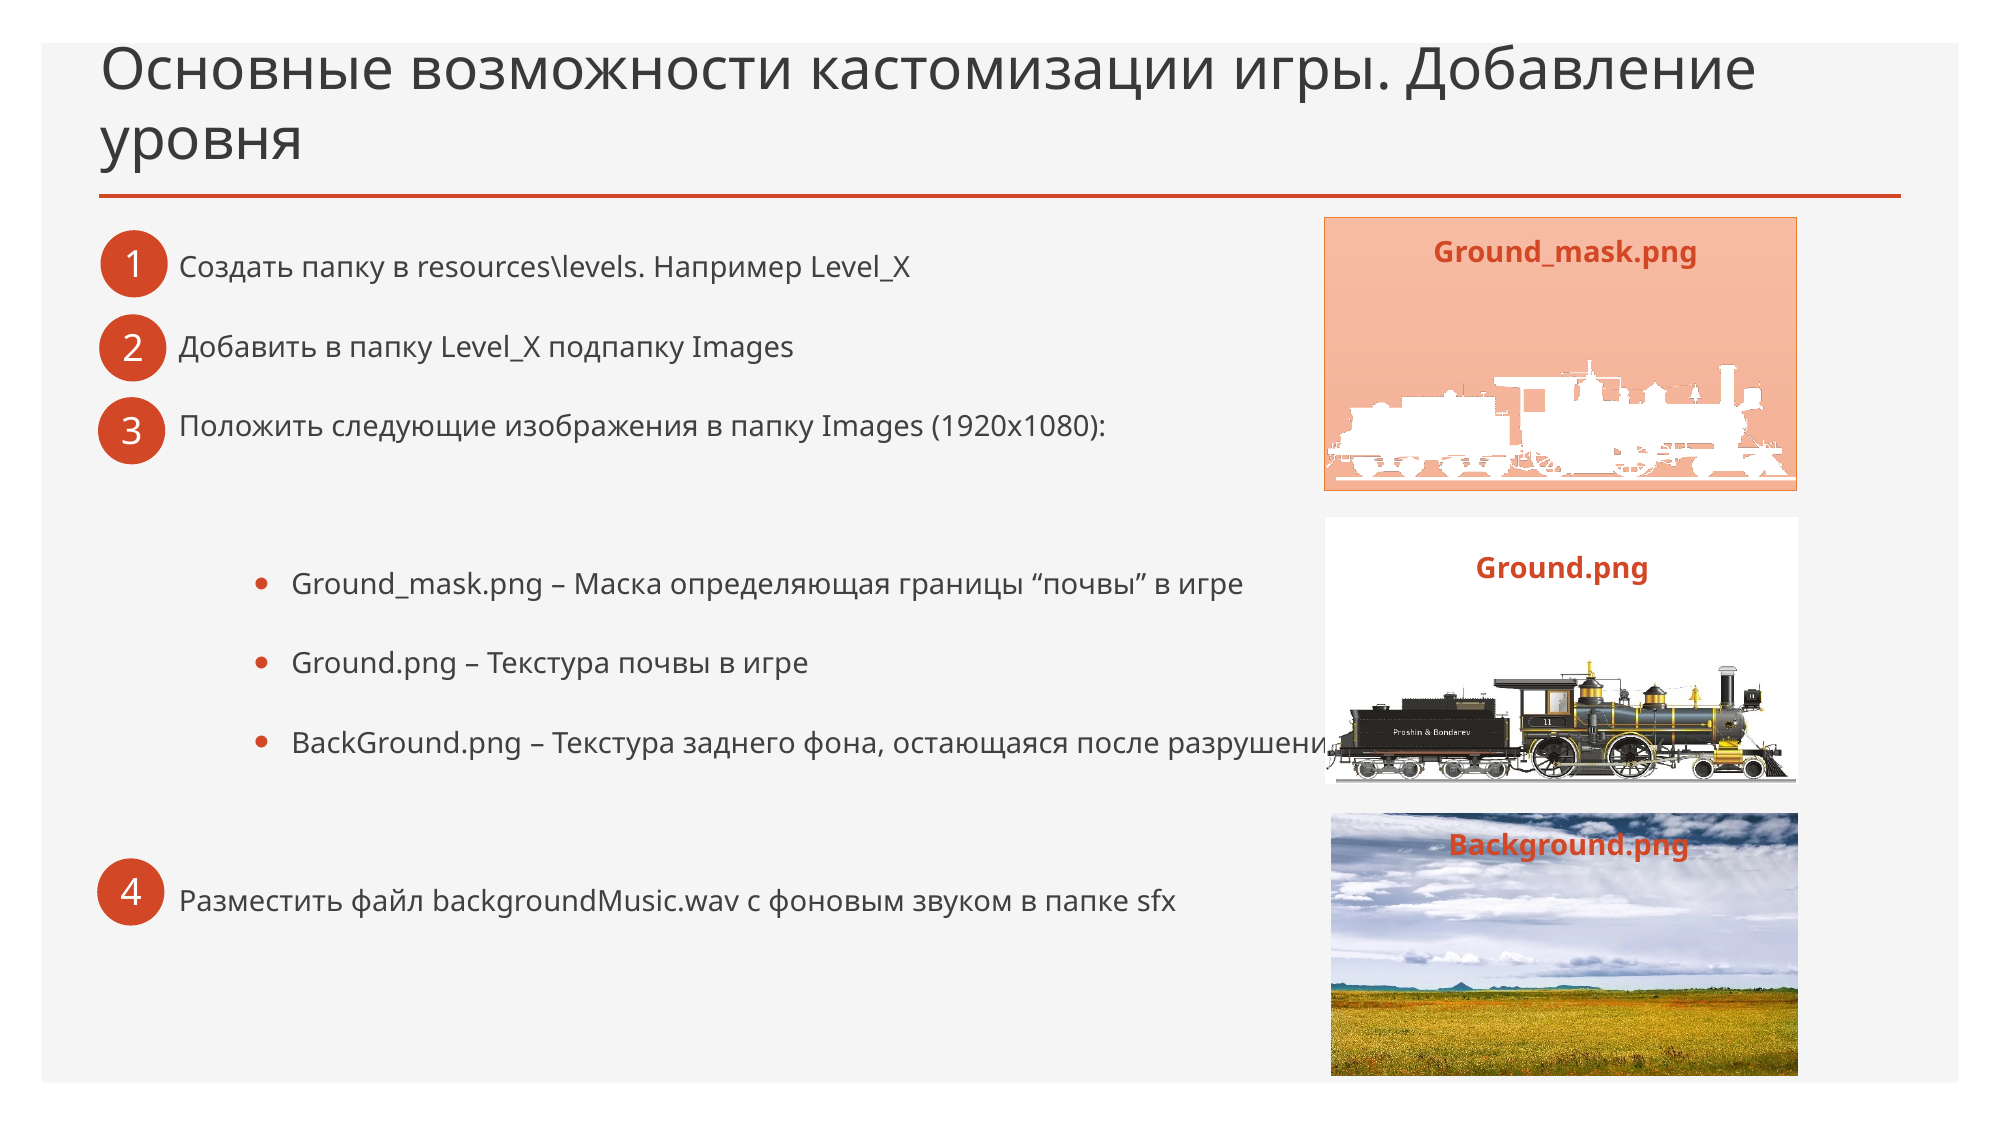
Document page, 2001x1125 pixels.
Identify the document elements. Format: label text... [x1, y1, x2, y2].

picture [1325, 517, 1798, 784]
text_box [85, 858, 177, 926]
picture [1325, 216, 1798, 482]
picture [1331, 813, 1798, 1076]
title Основные возможности кастомизации игры. Добавление уровня [85, 73, 1901, 179]
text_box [87, 314, 179, 382]
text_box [86, 397, 178, 465]
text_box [88, 230, 181, 298]
text_box Создать папку в resources\levels. Например Level_X Добавить в папку Level_X подпапку Images Положить следующие изображения в папку Images (1920x1080): Ground_mask.png – Маска определяющая границы “почвы” в игре Ground.png – Текстура почвы в игре BackGround.png – Текстура заднего фона, остающаяся после разрушений Разместить файл backgroundMusic.wav с фоновым звуком в папке sfx [88, 238, 1901, 1043]
